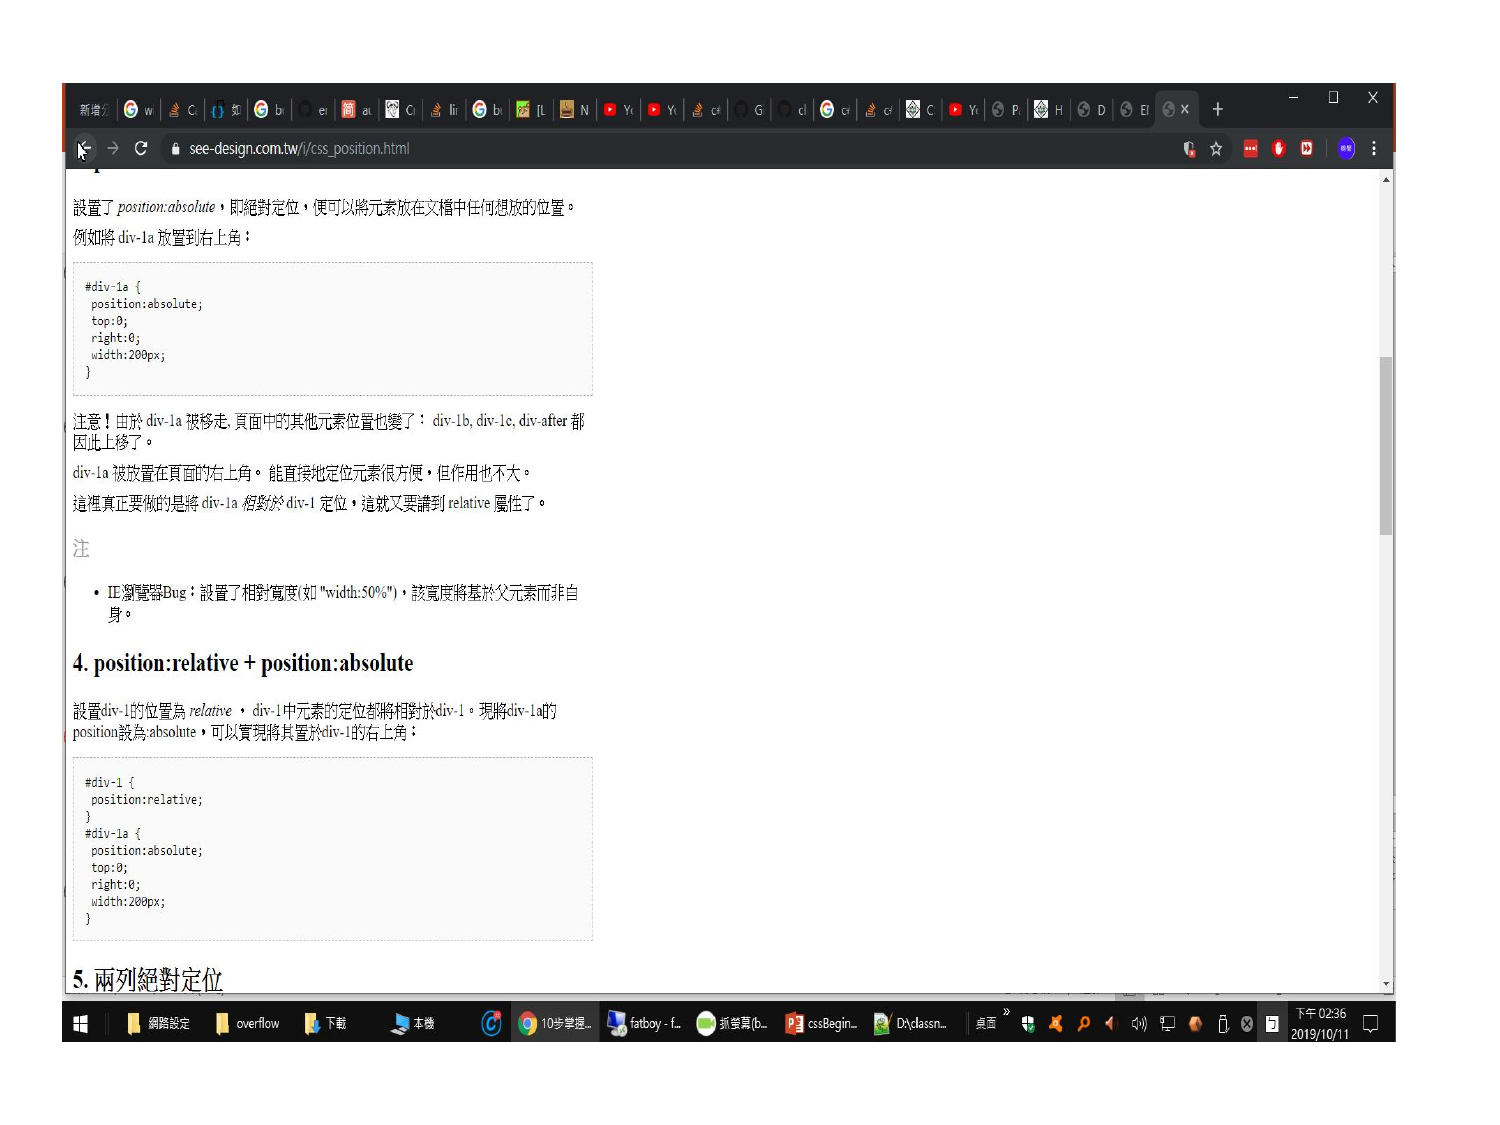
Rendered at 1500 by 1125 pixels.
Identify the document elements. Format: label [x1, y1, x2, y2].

picture [62, 83, 1396, 1042]
